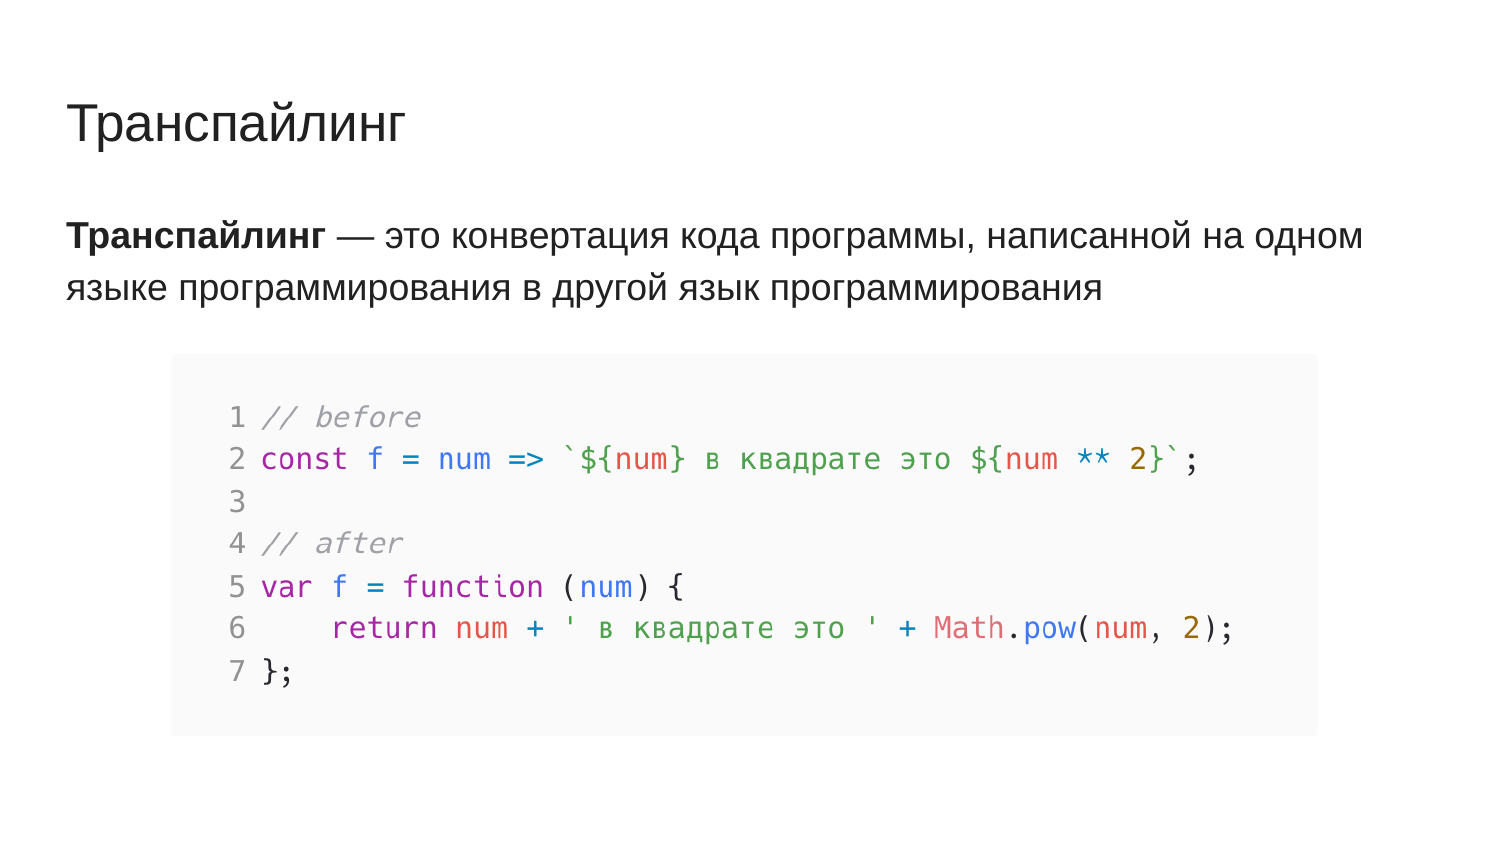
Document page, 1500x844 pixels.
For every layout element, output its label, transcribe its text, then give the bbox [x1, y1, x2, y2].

picture [170, 354, 1318, 736]
list Транспайлинг — это конвертация кода программы, написанной на одном языке программирования в другой язык программирования [51, 189, 1449, 750]
title Транспайлинг [51, 72, 1449, 167]
